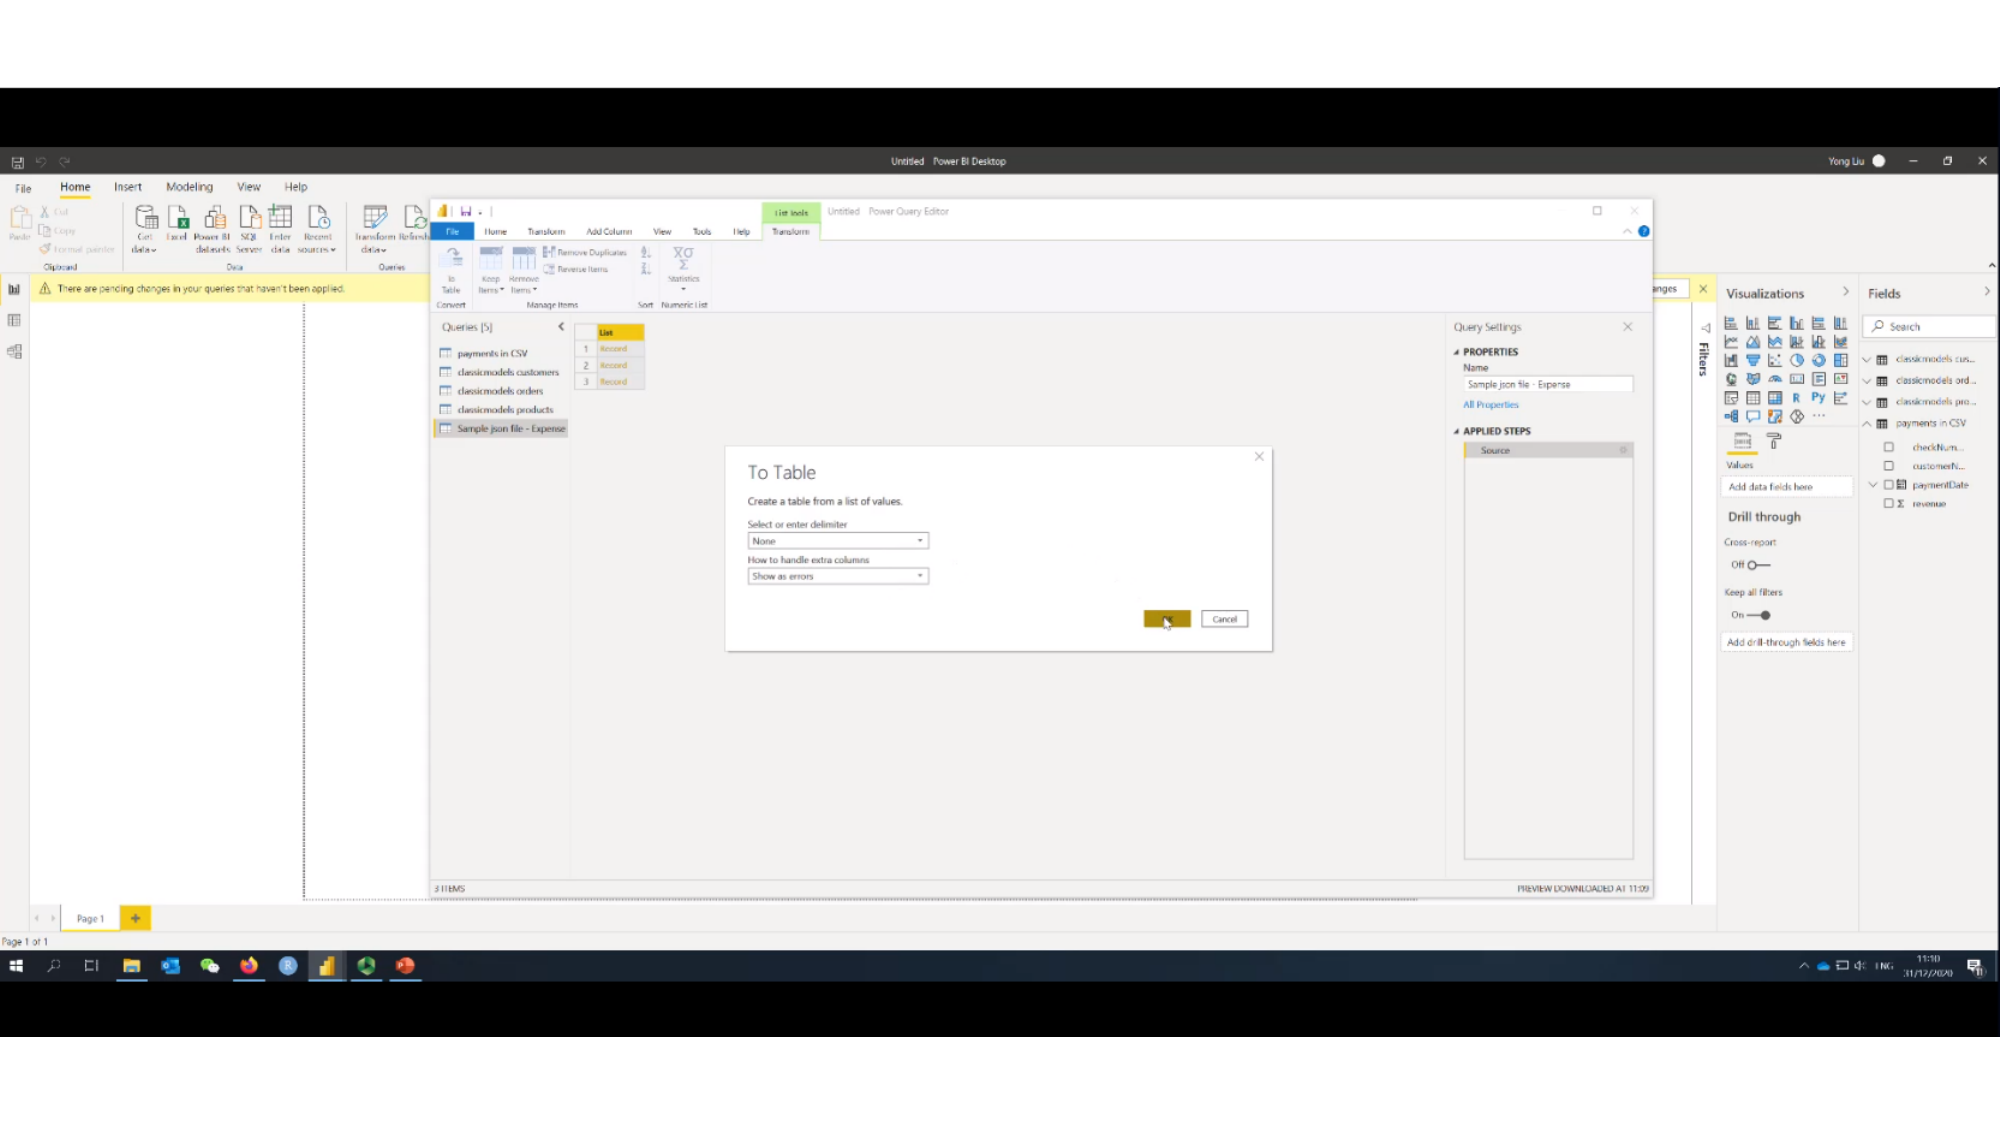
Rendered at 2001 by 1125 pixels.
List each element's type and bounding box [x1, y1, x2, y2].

picture [0, 87, 2000, 1038]
